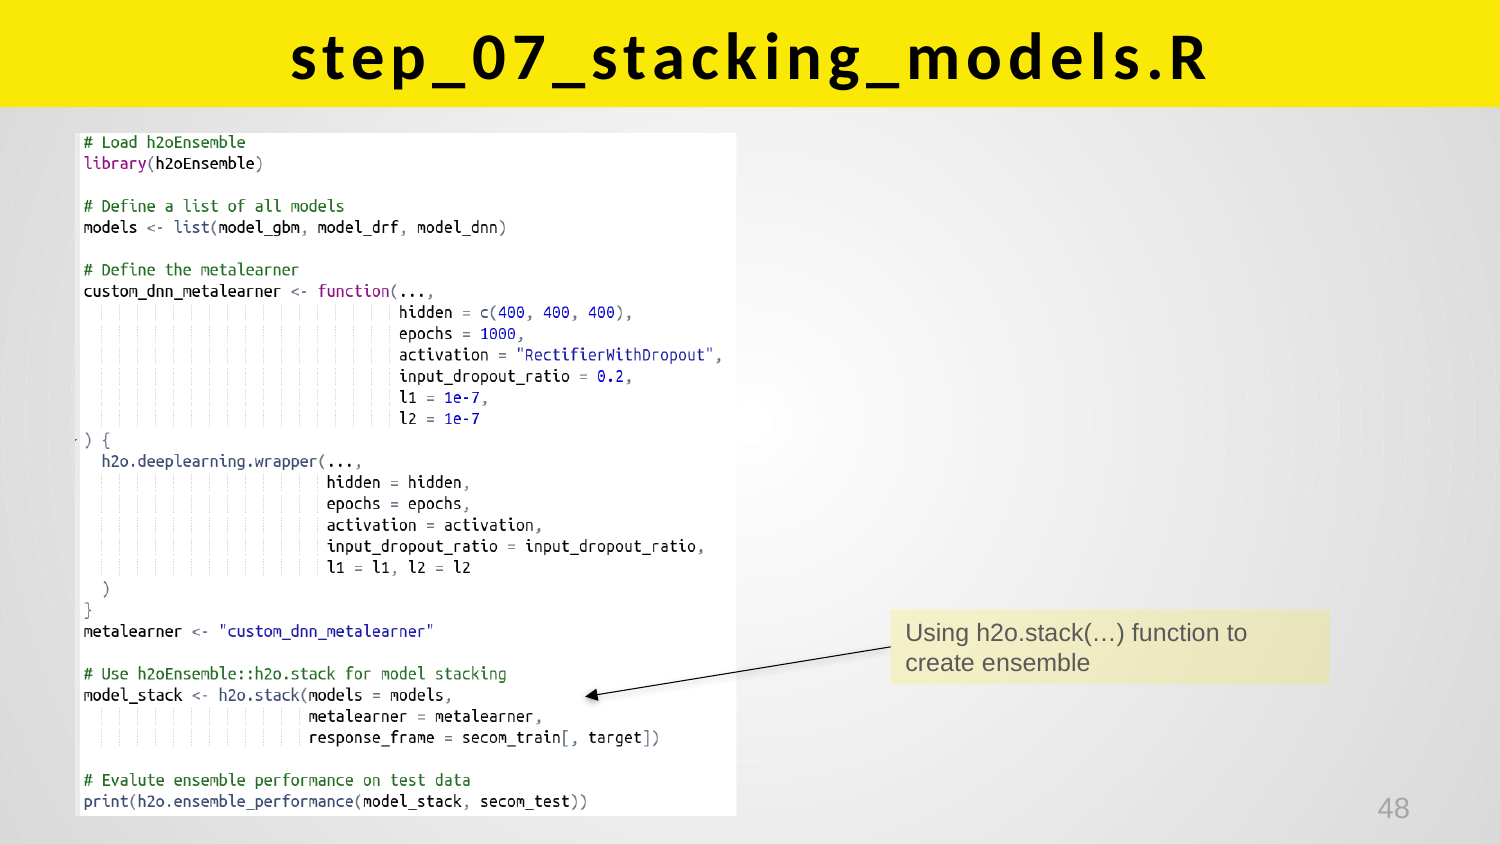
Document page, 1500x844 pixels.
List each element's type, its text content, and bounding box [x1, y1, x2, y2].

title step_07_stacking_models.R [75, 0, 1425, 108]
text_box Using h2o.stack(…) function to create ensemble [890, 609, 1331, 685]
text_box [584, 647, 891, 697]
slide_number 48 [1074, 782, 1425, 827]
picture [74, 132, 737, 816]
